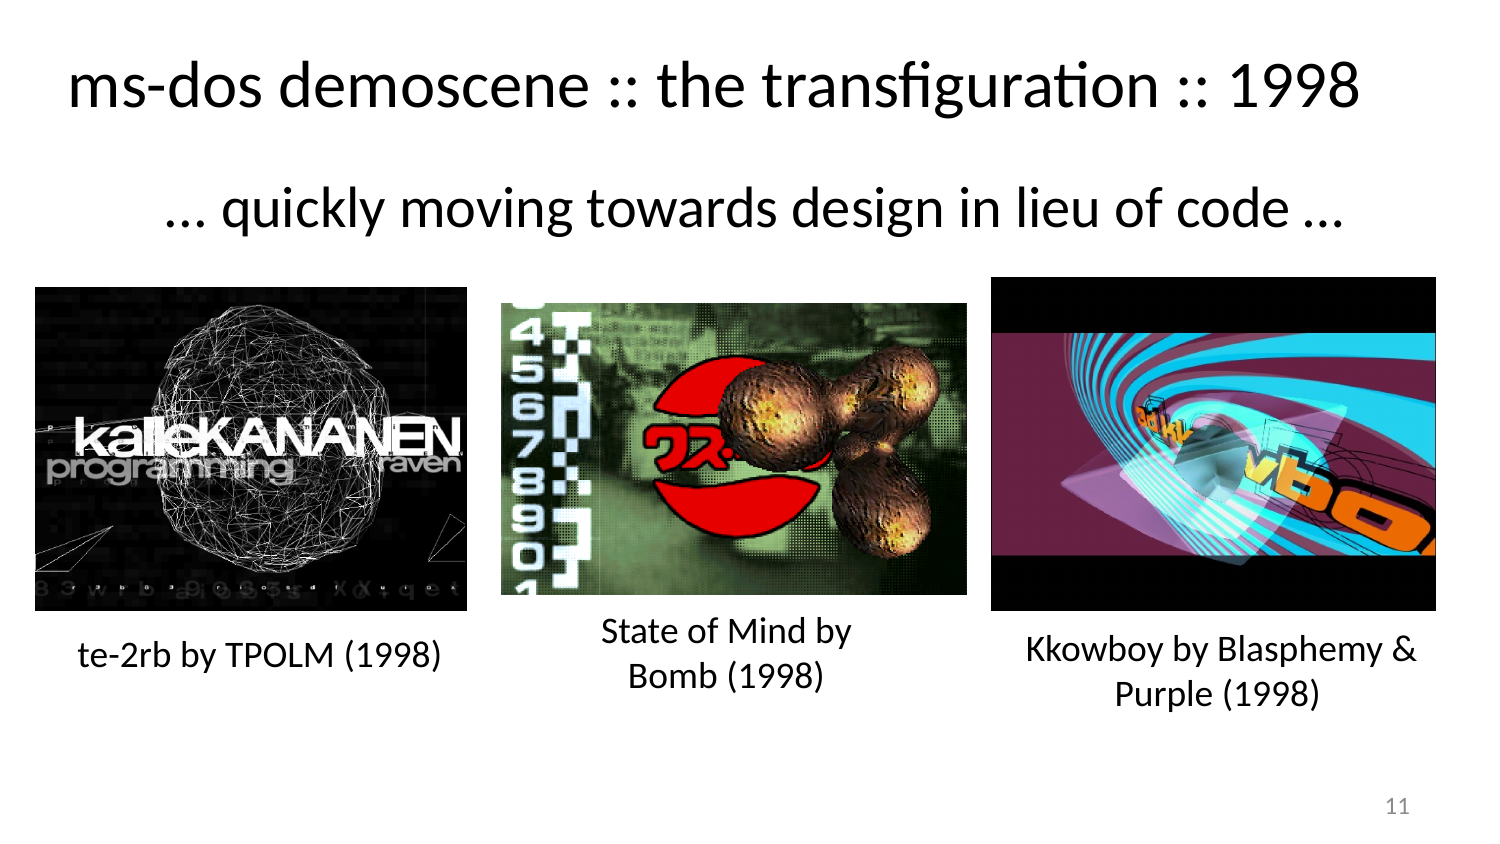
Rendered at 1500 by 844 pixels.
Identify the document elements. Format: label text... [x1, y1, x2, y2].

text_box Kkowboy by Blasphemy & Purple (1998) [991, 617, 1444, 722]
picture [501, 303, 968, 595]
slide_number 11 [1074, 782, 1425, 827]
text_box ... quickly moving towards design in lieu of code … [53, 161, 1456, 244]
text_box ms-dos demoscene :: the transfiguration :: 1998 [53, 33, 1402, 147]
picture [35, 287, 467, 611]
text_box State of Mind by Bomb (1998) [537, 604, 916, 704]
picture [991, 277, 1436, 611]
text_box te-2rb by TPOLM (1998) [41, 622, 479, 683]
